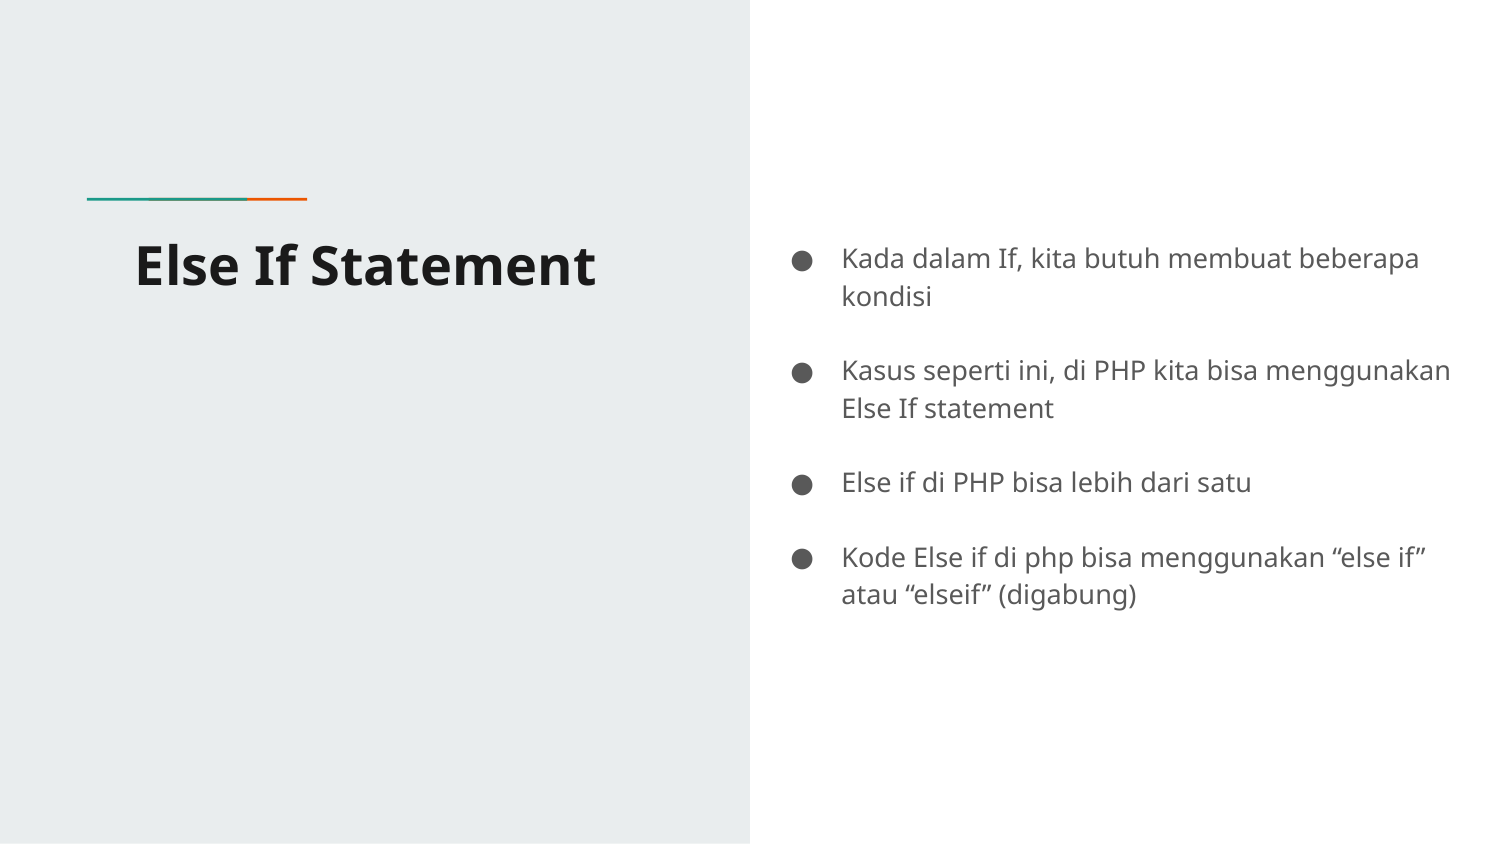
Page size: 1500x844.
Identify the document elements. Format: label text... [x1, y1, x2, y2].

list Kada dalam If, kita butuh membuat beberapa kondisi Kasus seperti ini, di PHP kita bisa menggunakan Else If statement Else if di PHP bisa lebih dari satu Kode Else if di php bisa menggunakan “else if” atau “elseif” (digabung) [751, 221, 1500, 719]
title Else If Statement [119, 216, 662, 494]
